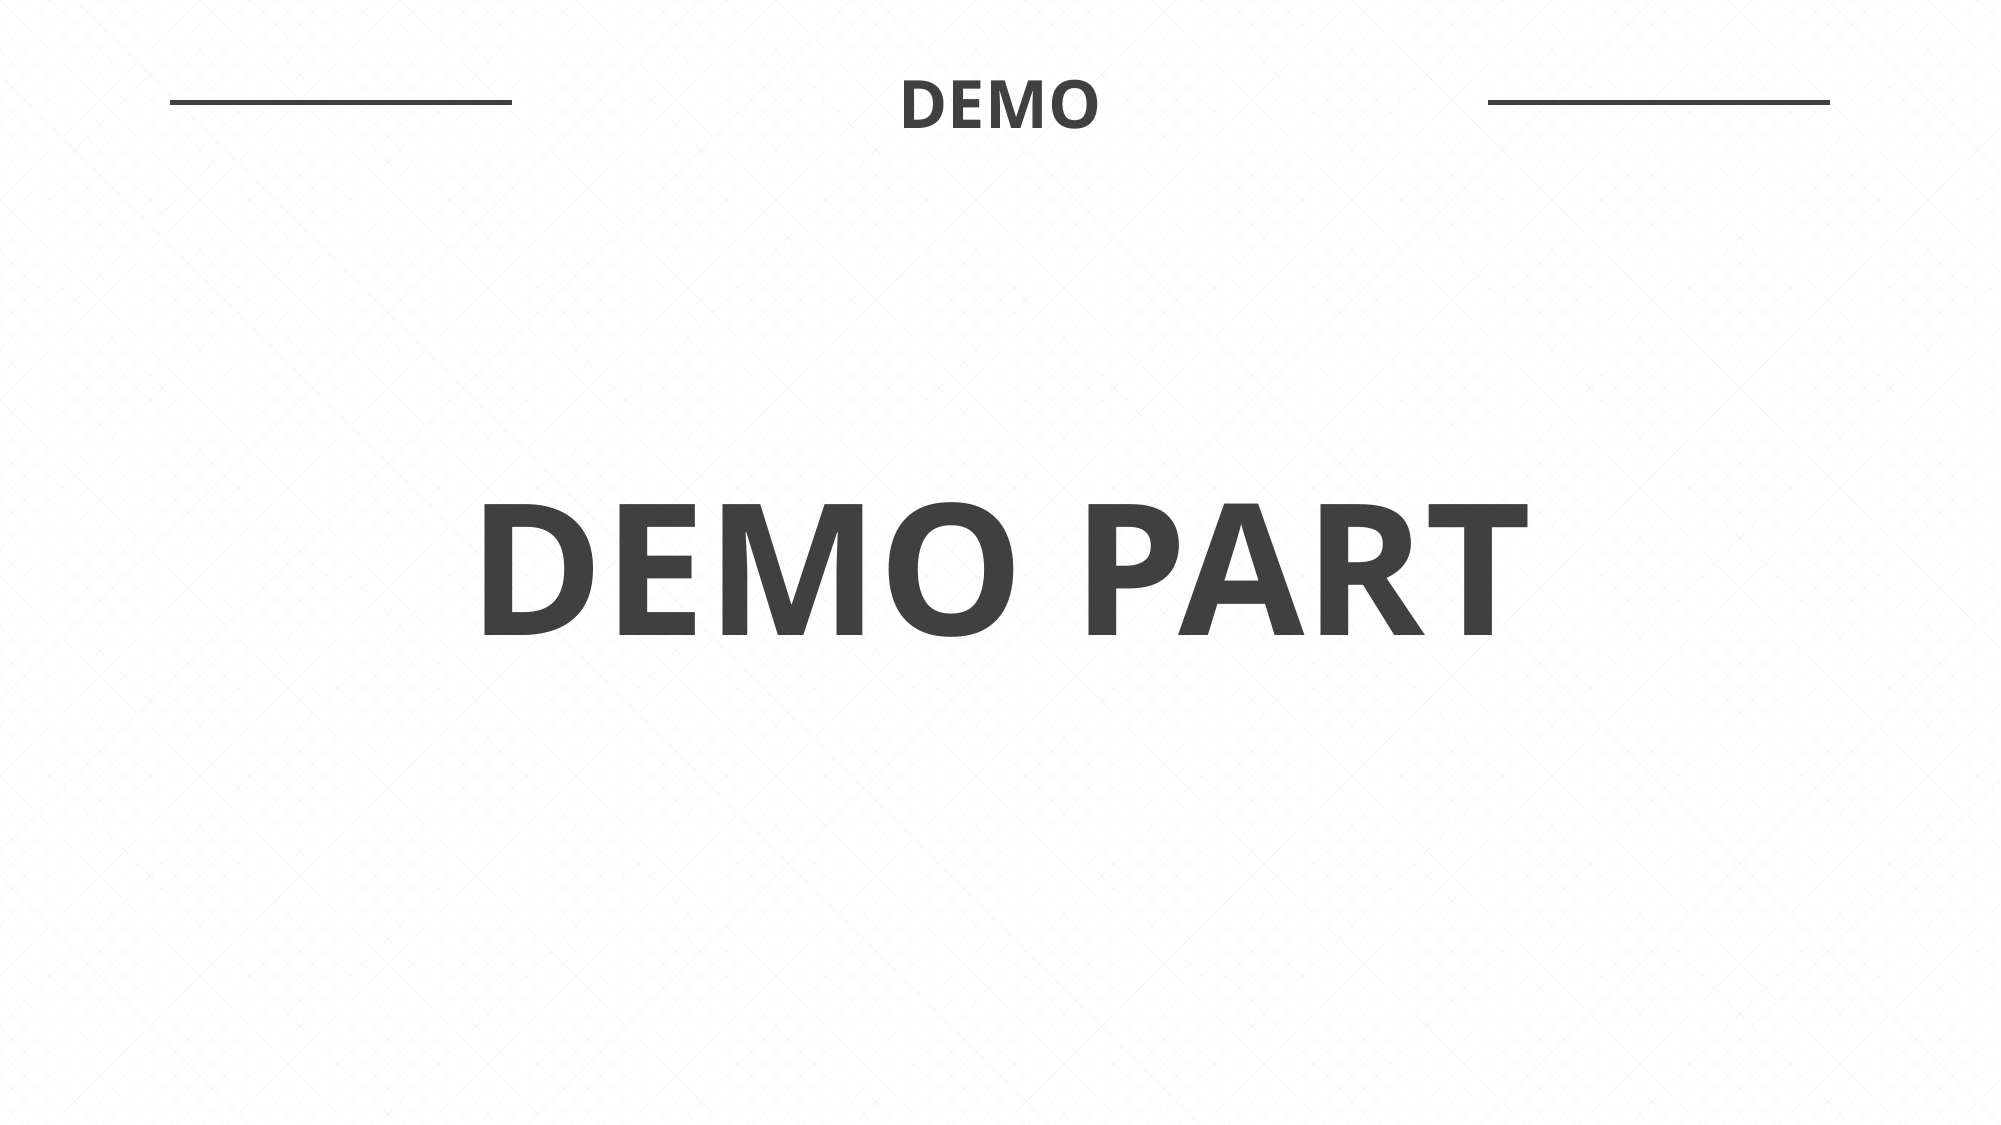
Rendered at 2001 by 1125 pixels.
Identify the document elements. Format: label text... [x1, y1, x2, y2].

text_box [170, 54, 1830, 151]
text_box DEMO PART [328, 487, 1672, 638]
